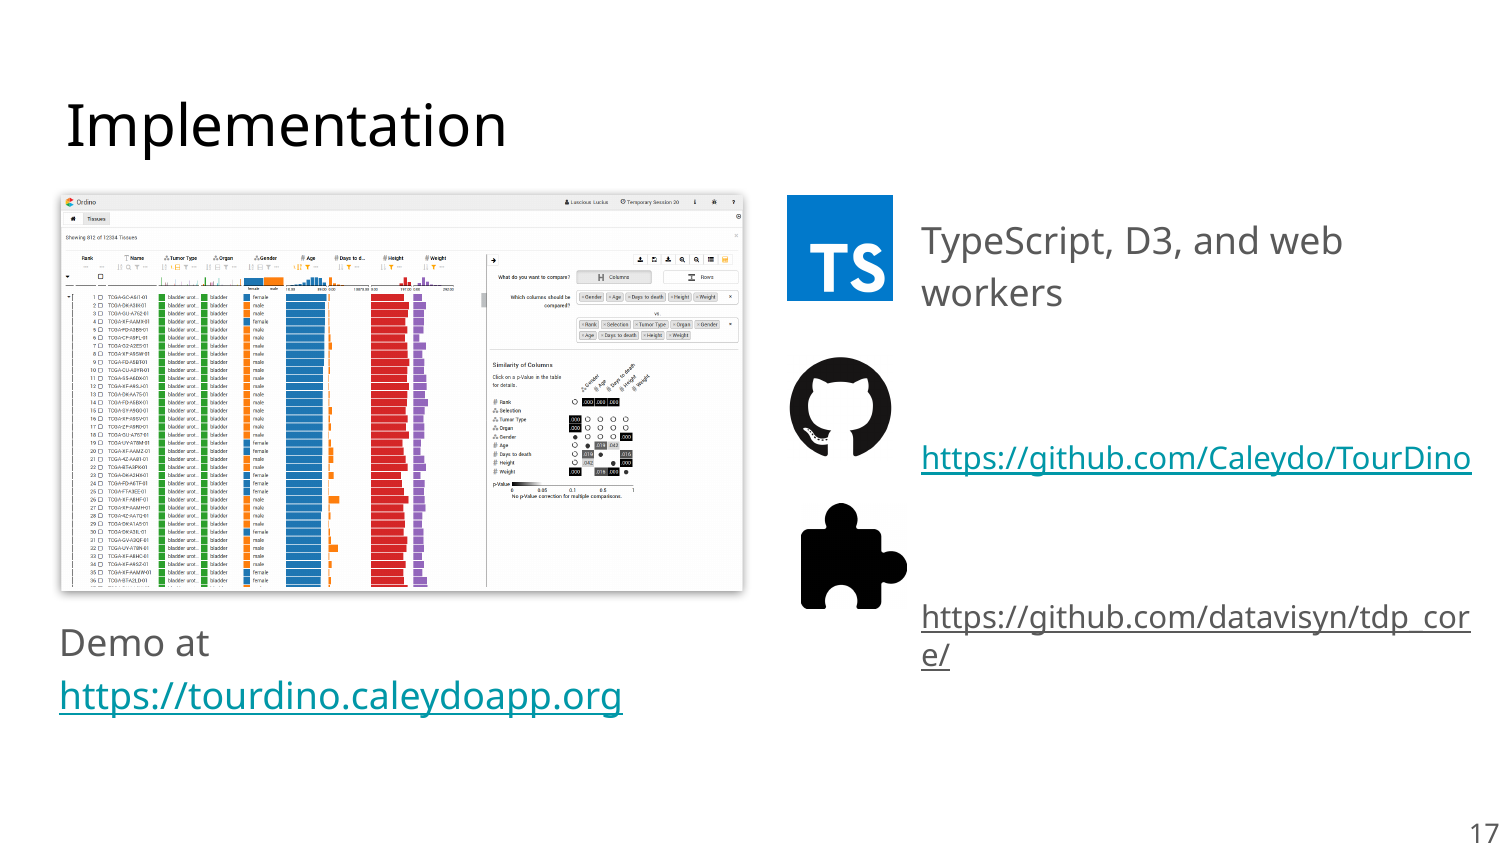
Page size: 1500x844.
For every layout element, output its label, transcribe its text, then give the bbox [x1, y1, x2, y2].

picture [800, 503, 907, 609]
picture [61, 194, 743, 591]
list TypeScript, D3, and web workers https://github.com/Caleydo/TourDino https://github.com/datavisyn/tdp_core/ [906, 195, 1500, 756]
slide_number 17 [1410, 816, 1500, 844]
title Implementation [51, 72, 1449, 167]
picture [787, 354, 893, 461]
list Demo at https://tourdino.caleydoapp.org [43, 179, 758, 740]
picture [787, 194, 893, 301]
